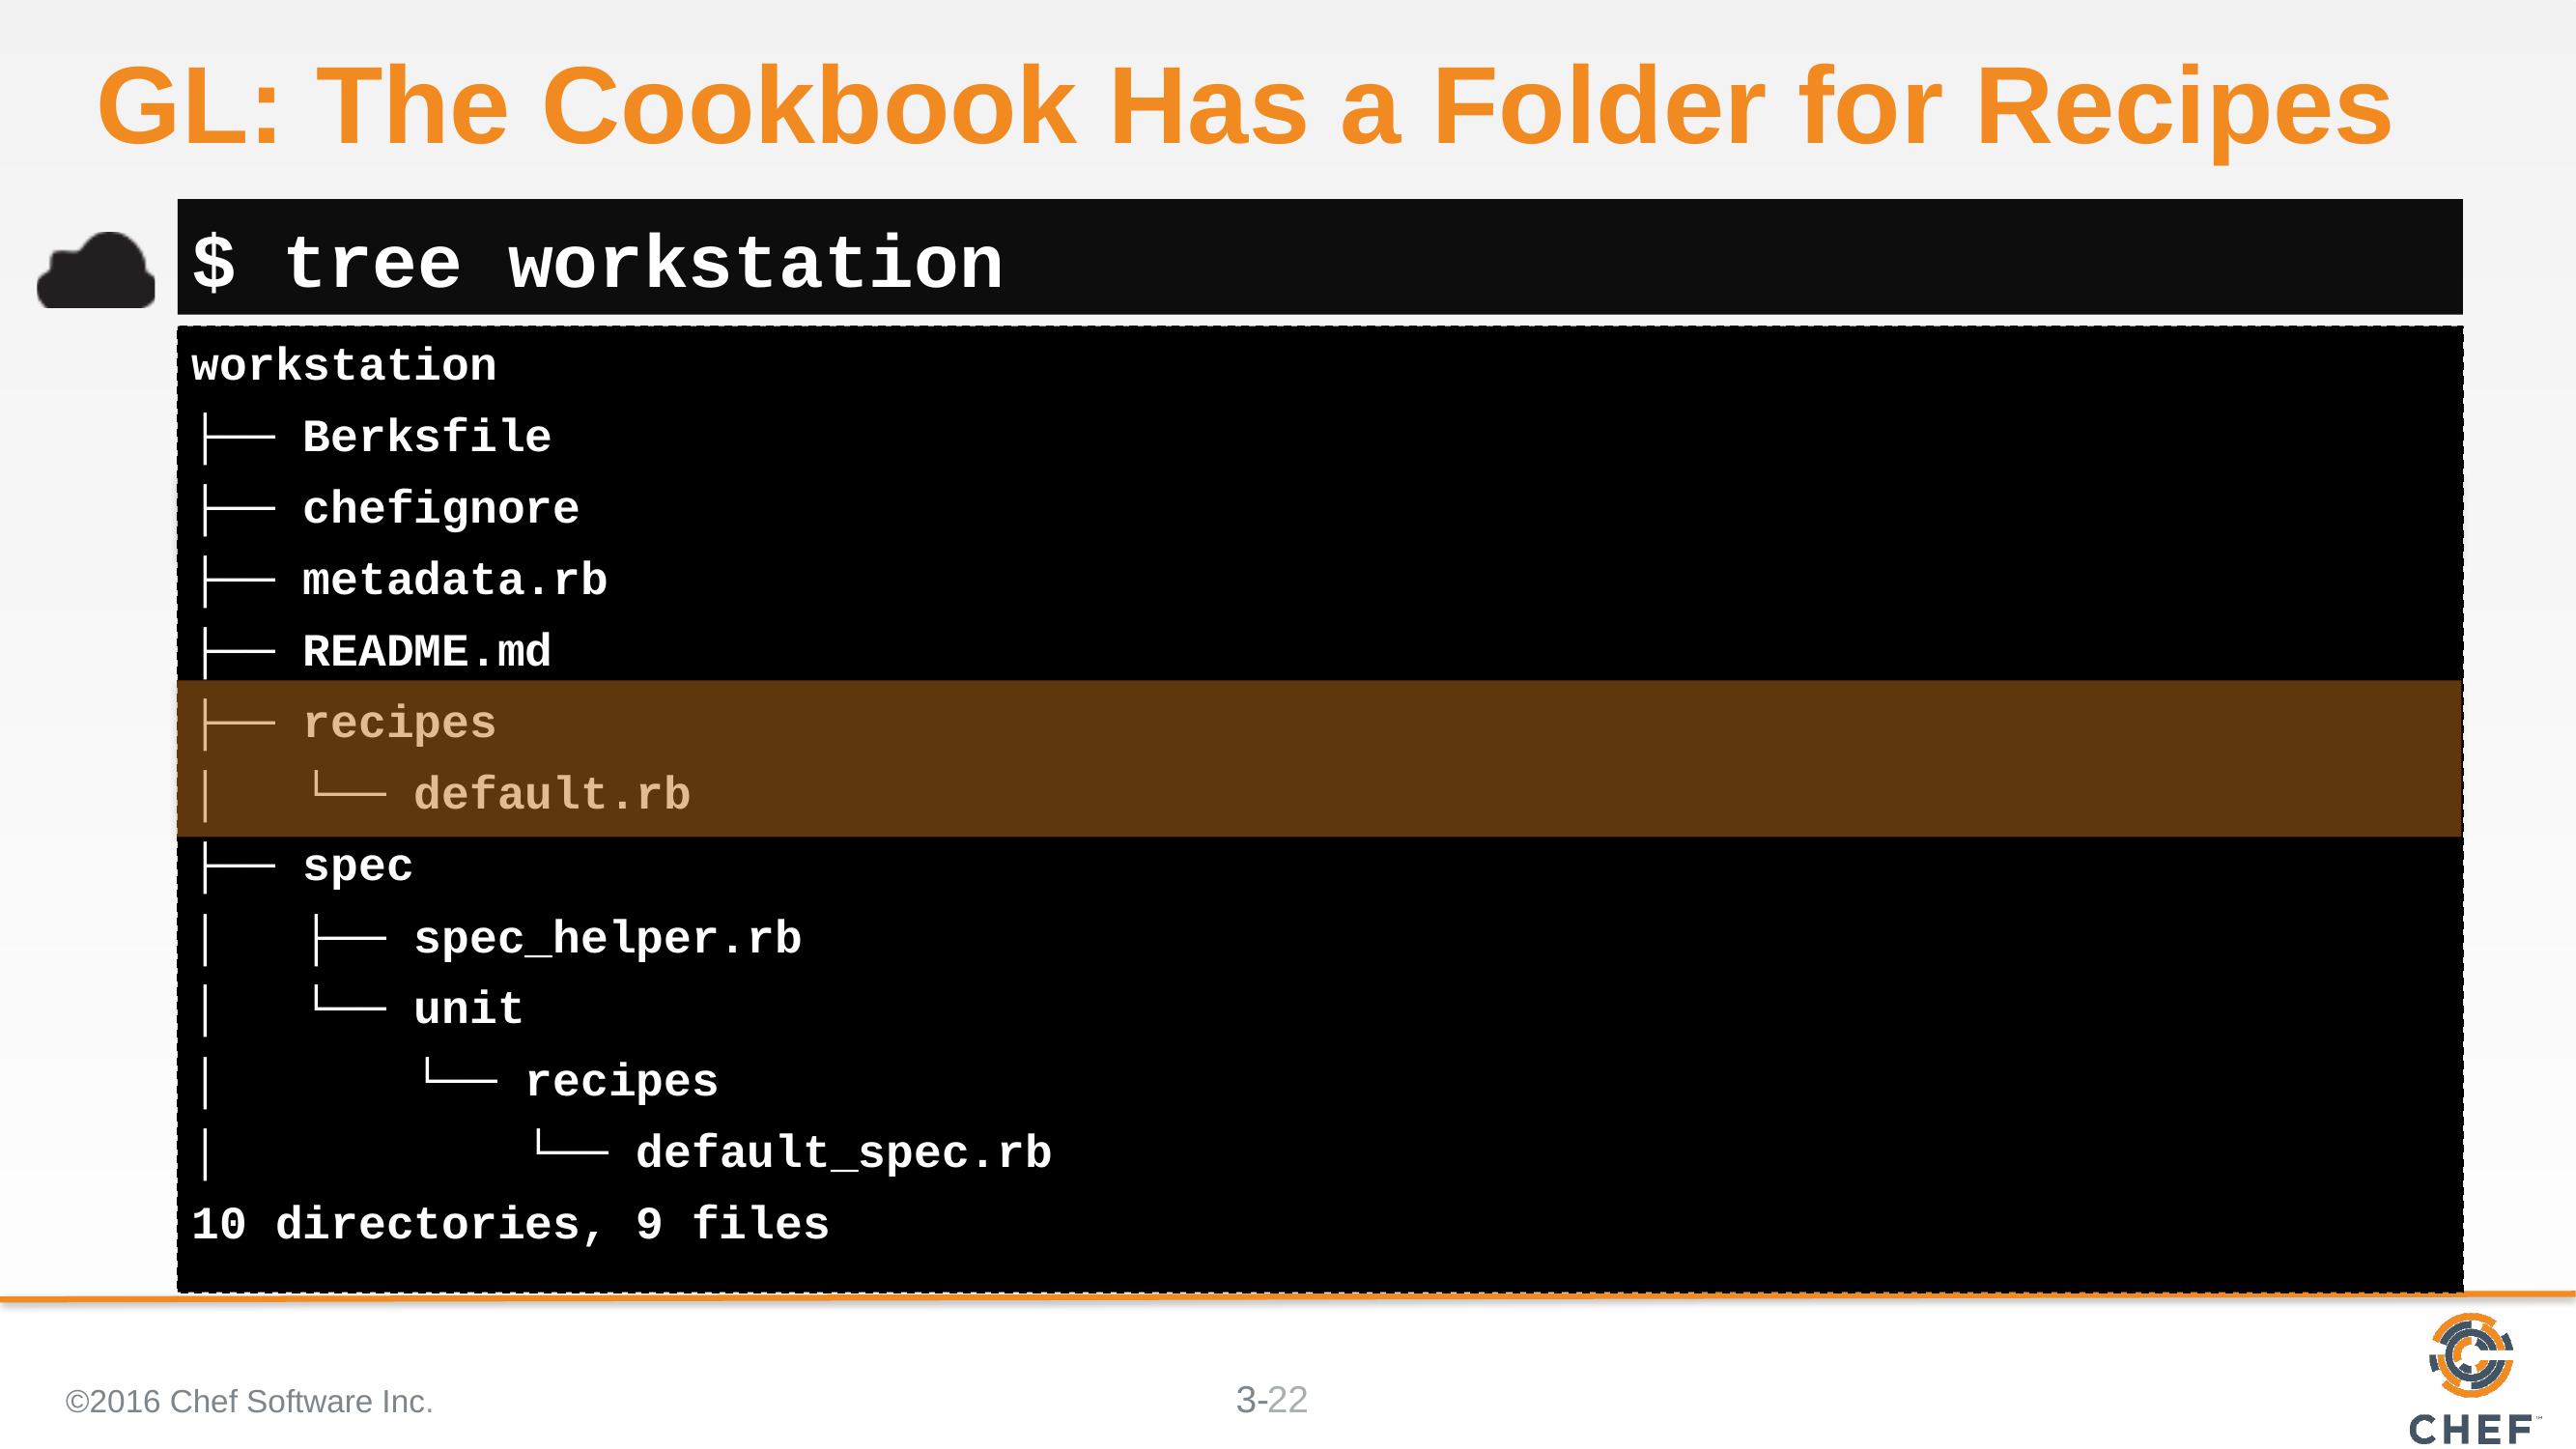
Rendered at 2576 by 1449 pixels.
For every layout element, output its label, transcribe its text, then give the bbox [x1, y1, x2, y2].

slide_number 22 [998, 1359, 1578, 1437]
text_box [176, 680, 2462, 838]
picture [2399, 1297, 2550, 1449]
list workstation ├── Berksfile ├── chefignore ├── metadata.rb ├── README.md ├── recipes │ └── default.rb ├── spec │ ├── spec_helper.rb │ └── unit │ └── recipes │ └── default_spec.rb 10 directories, 9 files [177, 326, 2464, 680]
title GL: The Cookbook Has a Folder for Recipes [96, 48, 2463, 180]
footer ©2016 Chef Software Inc. [51, 1359, 952, 1440]
list $ tree workstation [177, 199, 2463, 315]
list workstation ├── Berksfile ├── chefignore ├── metadata.rb ├── README.md ├── recipes │ └── default.rb ├── spec │ ├── spec_helper.rb │ └── unit │ └── recipes │ └── default_spec.rb 10 directories, 9 files [177, 846, 2464, 1293]
